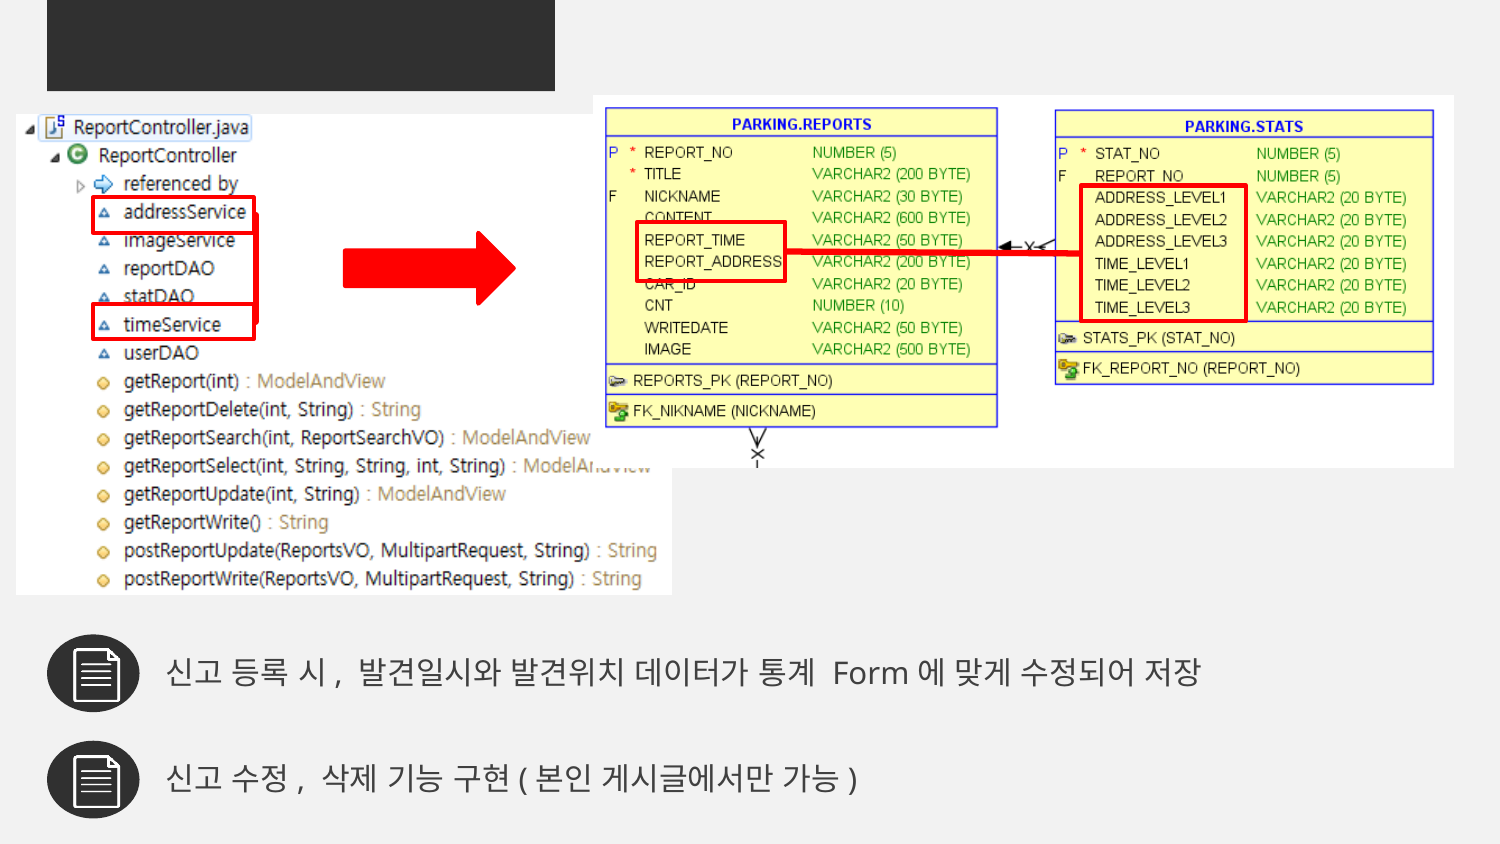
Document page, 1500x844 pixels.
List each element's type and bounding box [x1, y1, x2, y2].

picture [16, 95, 1454, 595]
text_box [46, 740, 1454, 819]
text_box [46, 0, 556, 92]
text_box [46, 634, 1454, 713]
text_box [253, 214, 257, 322]
